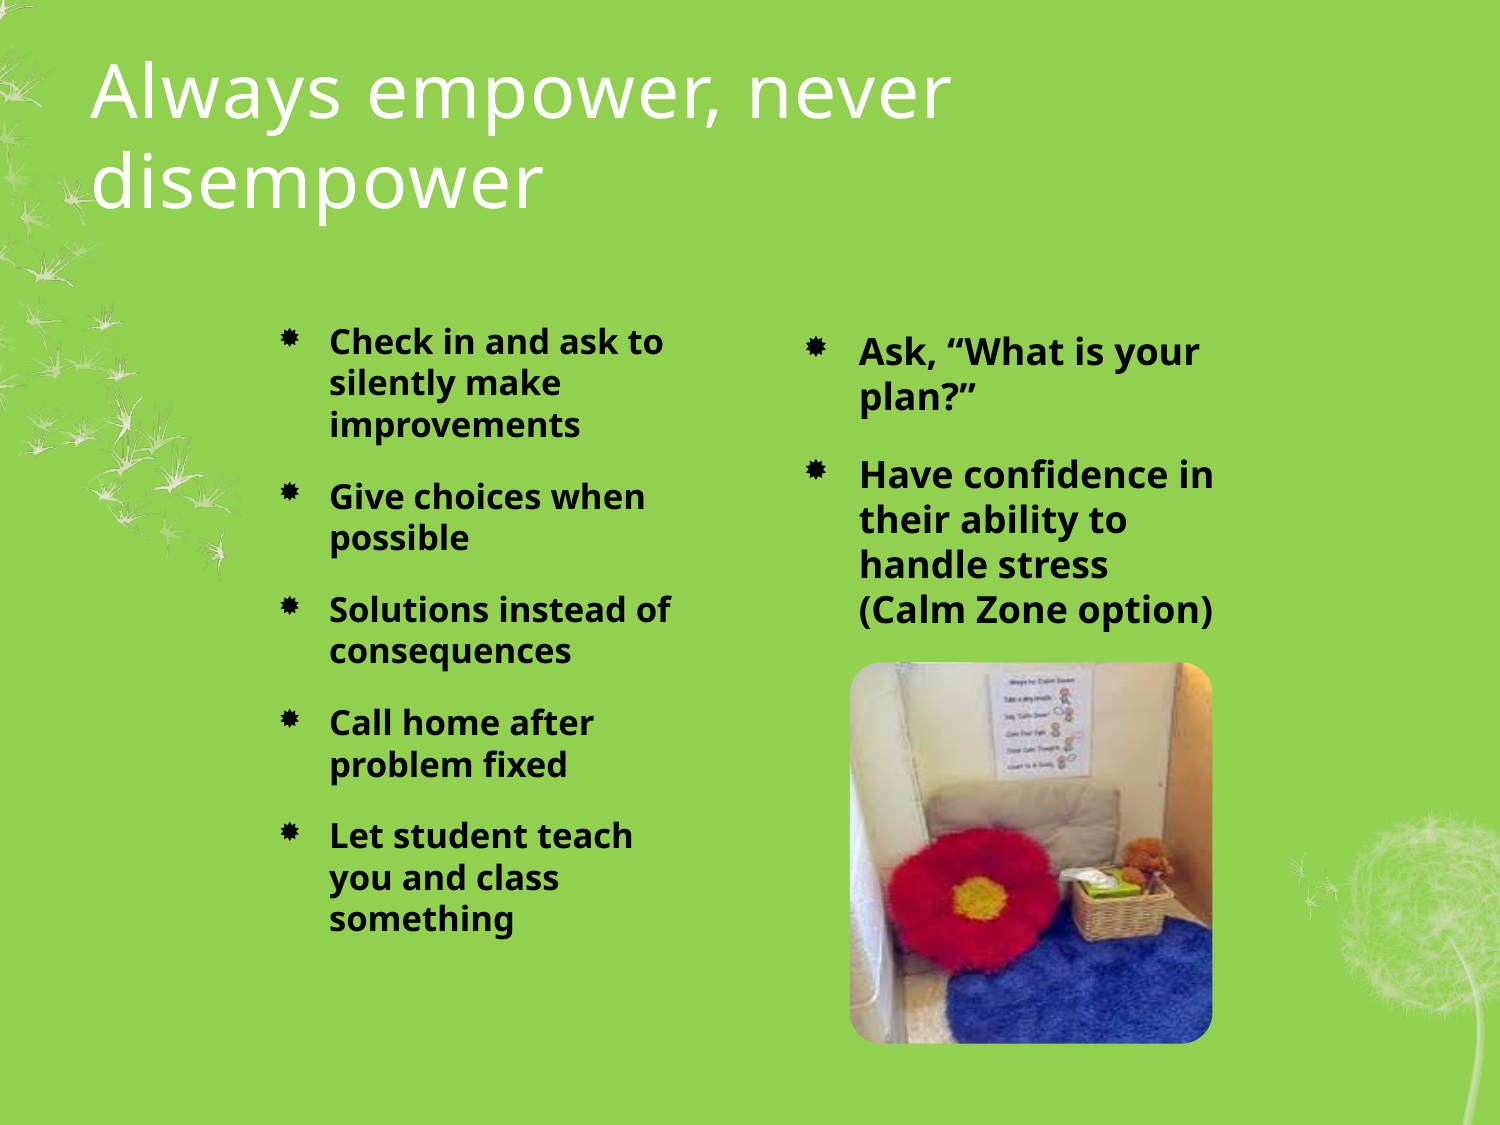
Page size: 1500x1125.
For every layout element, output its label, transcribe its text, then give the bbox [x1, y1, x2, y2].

list Ask, “What is your plan?” Have confidence in their ability to handle stress (Calm Zone option) [787, 320, 1238, 958]
picture [849, 662, 1213, 1044]
picture [1275, 525, 1500, 1125]
title Always empower, never disempower [75, 24, 1425, 243]
list Check in and ask to silently make improvements Give choices when possible Solutions instead of consequences Call home after problem fixed Let student teach you and class something [262, 312, 713, 950]
picture [0, 0, 243, 587]
